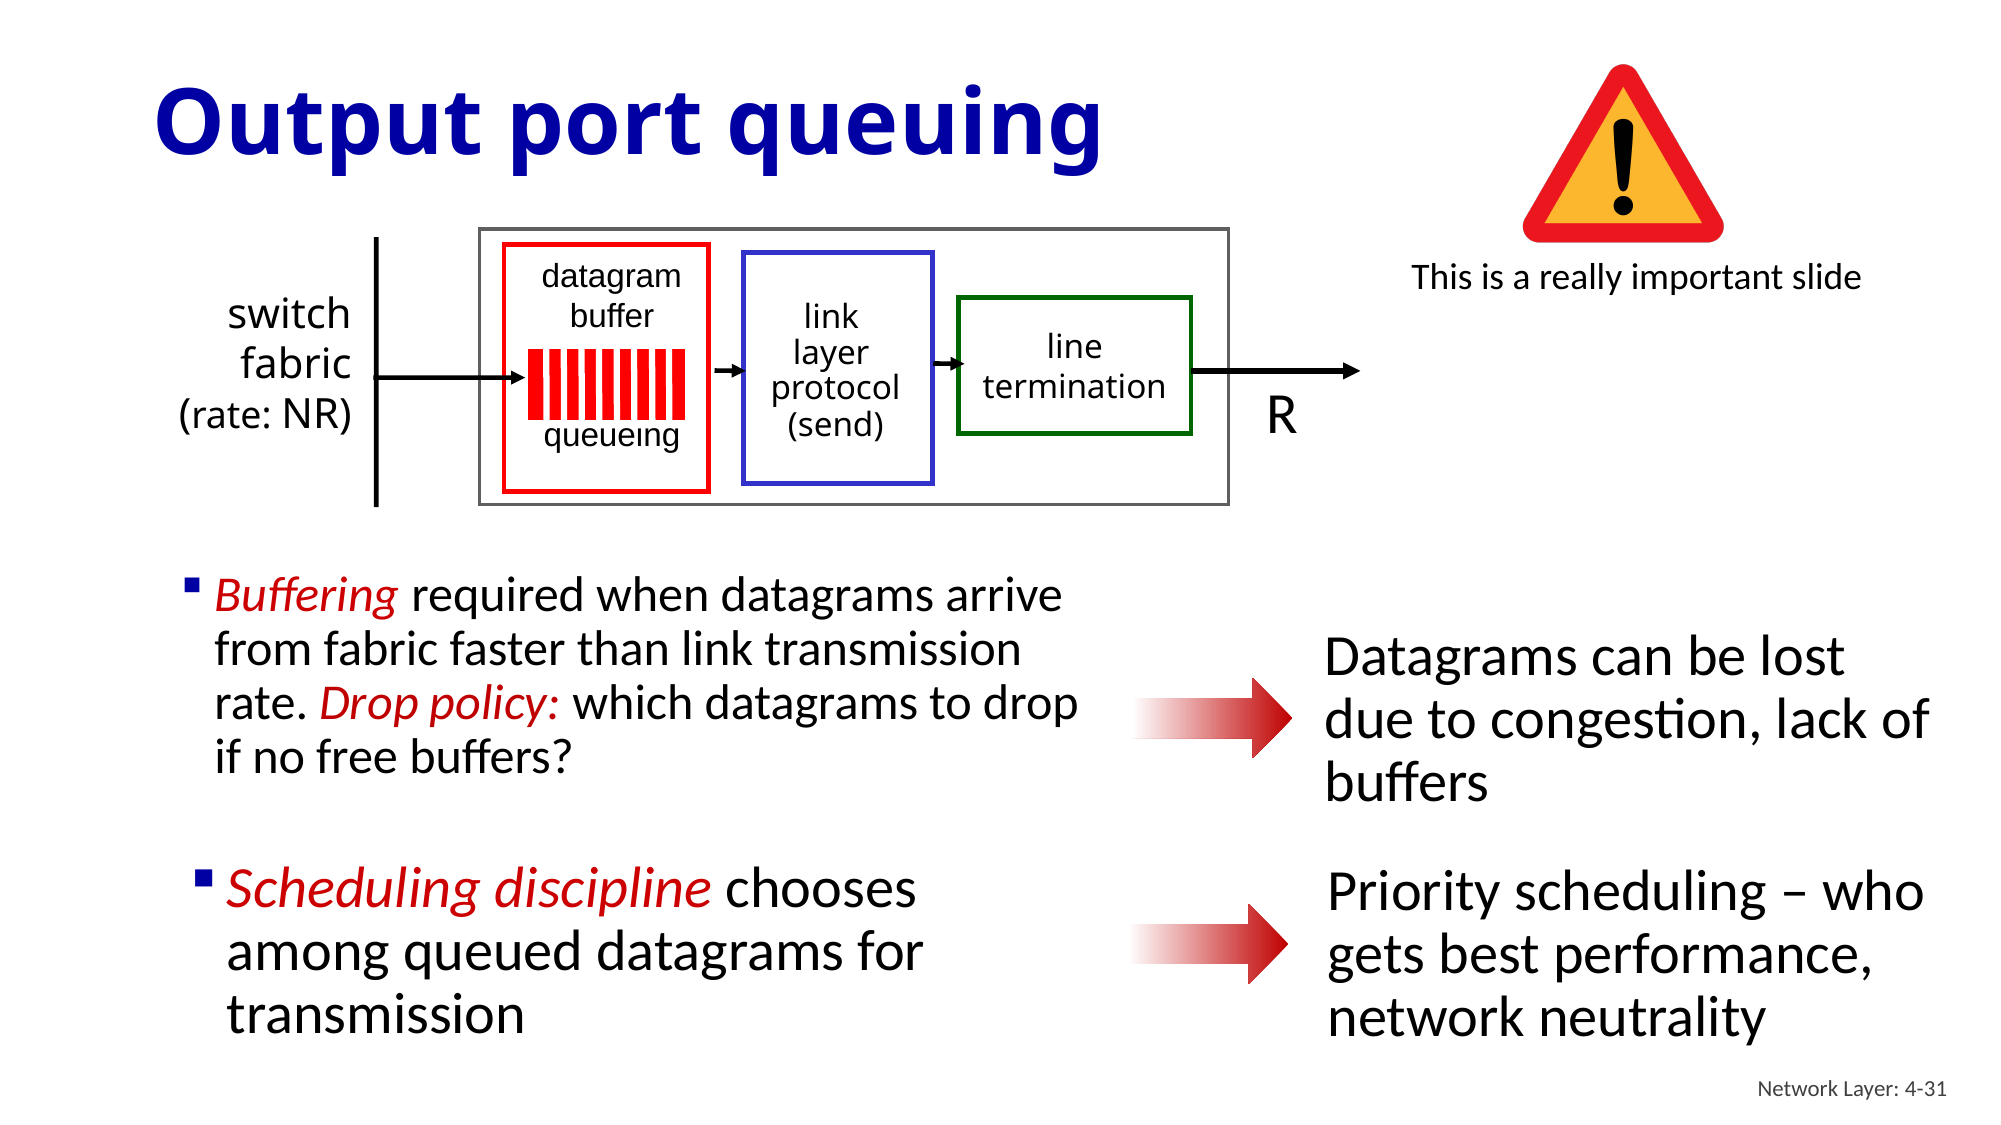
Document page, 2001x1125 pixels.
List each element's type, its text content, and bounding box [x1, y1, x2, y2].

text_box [1393, 50, 1881, 306]
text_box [193, 229, 1361, 508]
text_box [1131, 618, 1959, 825]
slide_number Network Layer: 4-31 [1512, 1060, 1963, 1117]
text_box Buffering required when datagrams arrive from fabric faster than link transmission rate. Drop policy: which datagrams to drop if no free buffers? [145, 560, 1127, 793]
title Output port queuing [137, 51, 1393, 198]
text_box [1127, 853, 2000, 1060]
text_box Scheduling discipline chooses among queued datagrams for transmission [153, 850, 996, 1062]
